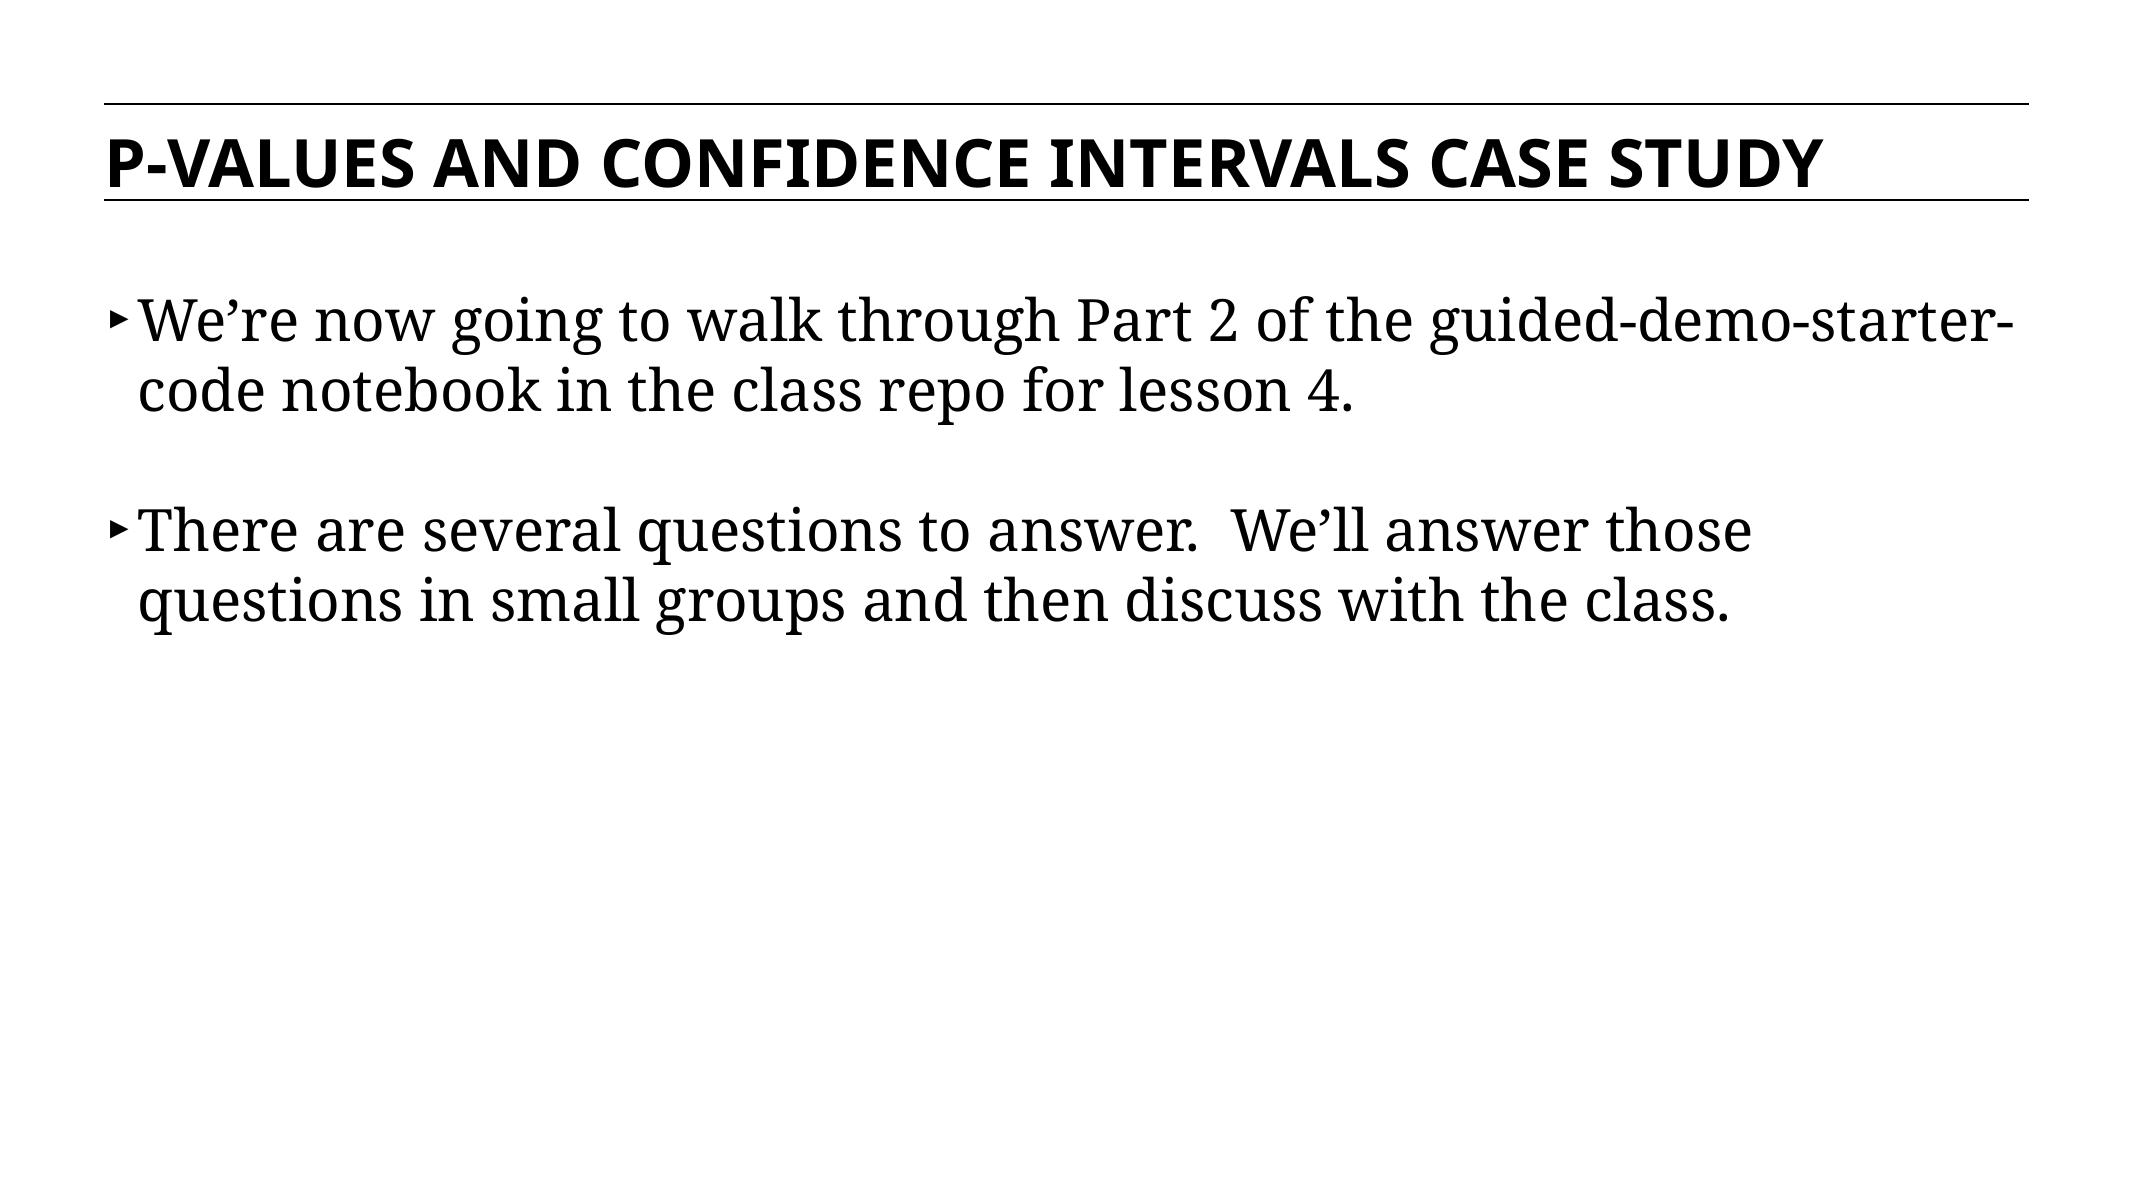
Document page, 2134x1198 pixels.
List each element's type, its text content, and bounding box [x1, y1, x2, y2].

list We’re now going to walk through Part 2 of the guided-demo-starter-code notebook in the class repo for lesson 4. There are several questions to answer. We’ll answer those questions in small groups and then discuss with the class. [104, 213, 2030, 839]
text_box P-VALUES AND CONFIDENCE INTERVALS CASE STUDY [104, 120, 2030, 192]
